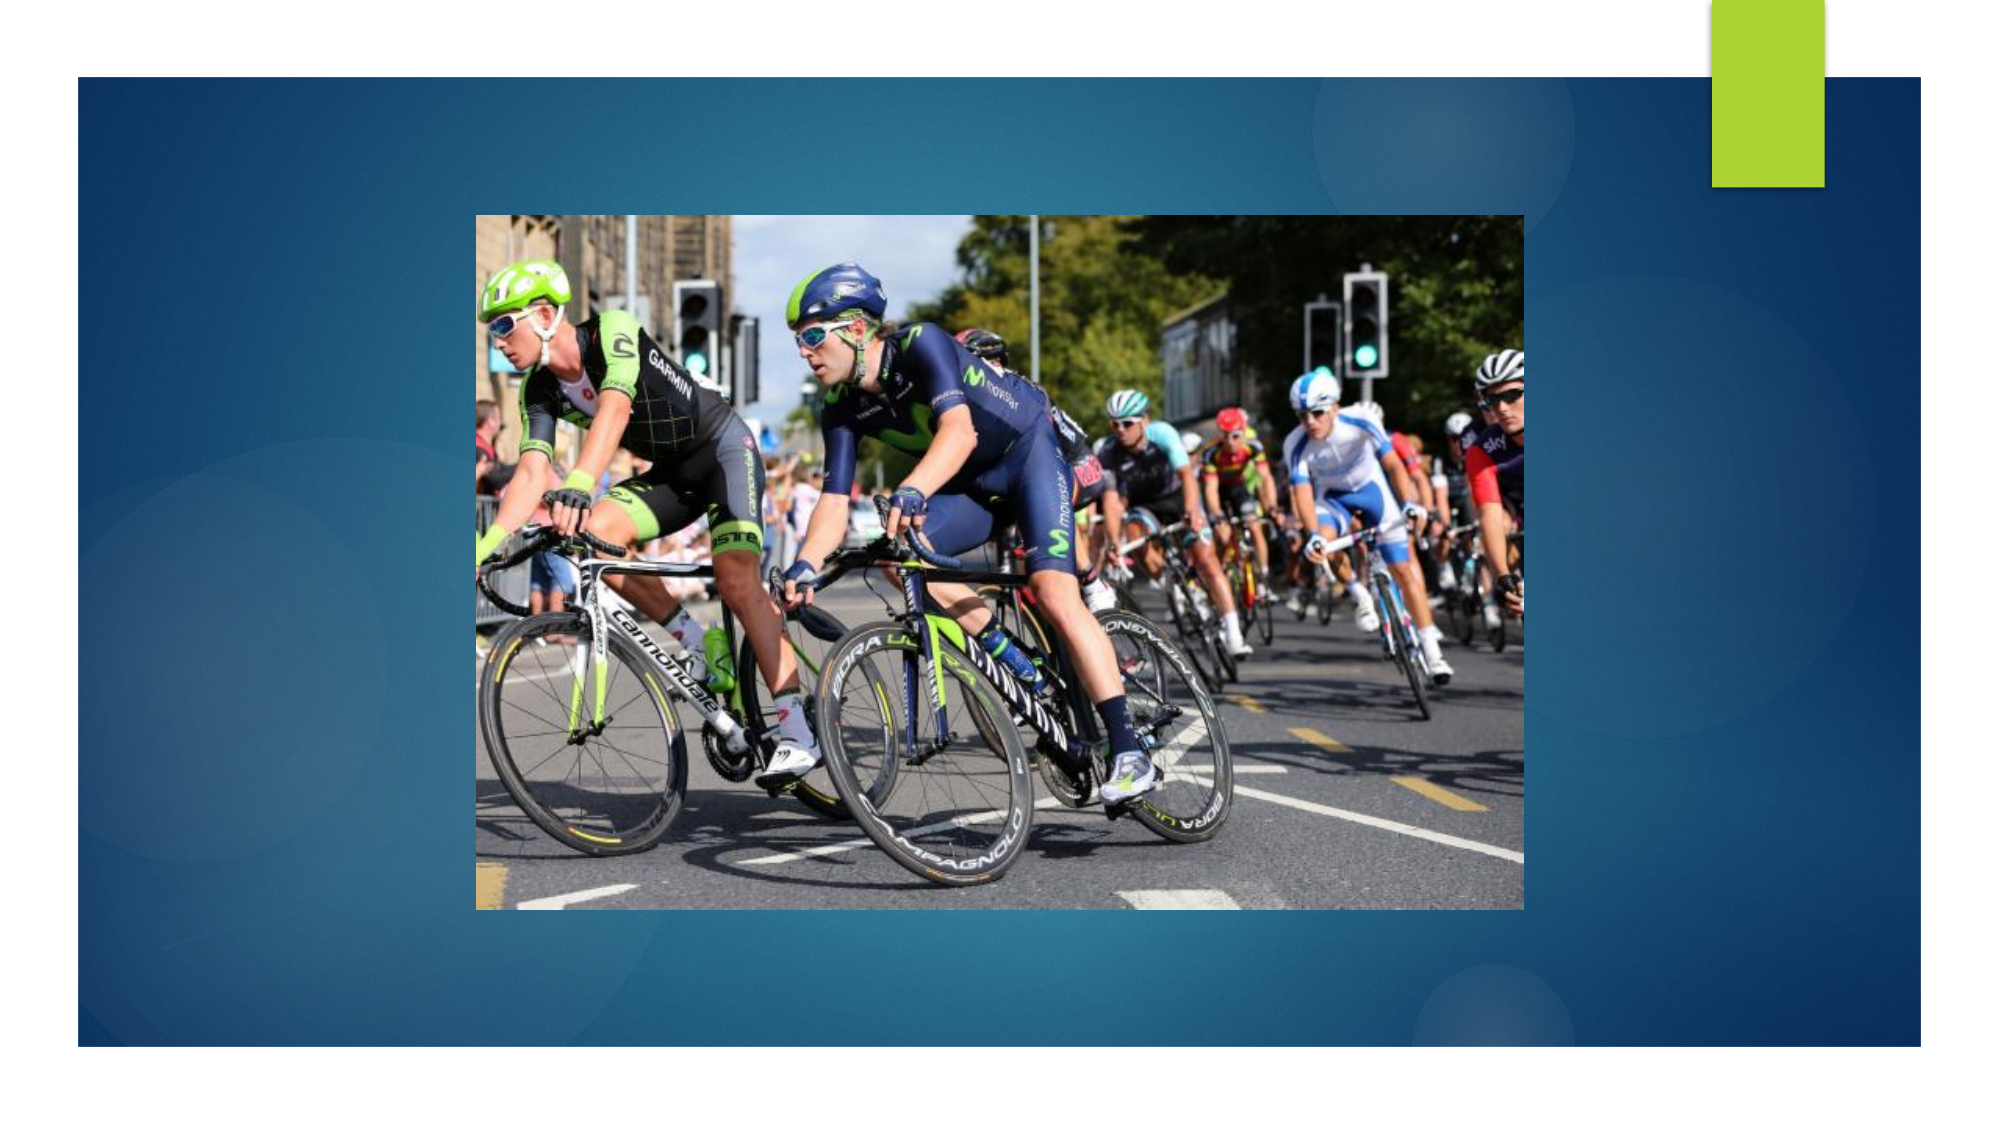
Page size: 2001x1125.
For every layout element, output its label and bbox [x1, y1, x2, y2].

picture [476, 215, 1524, 910]
